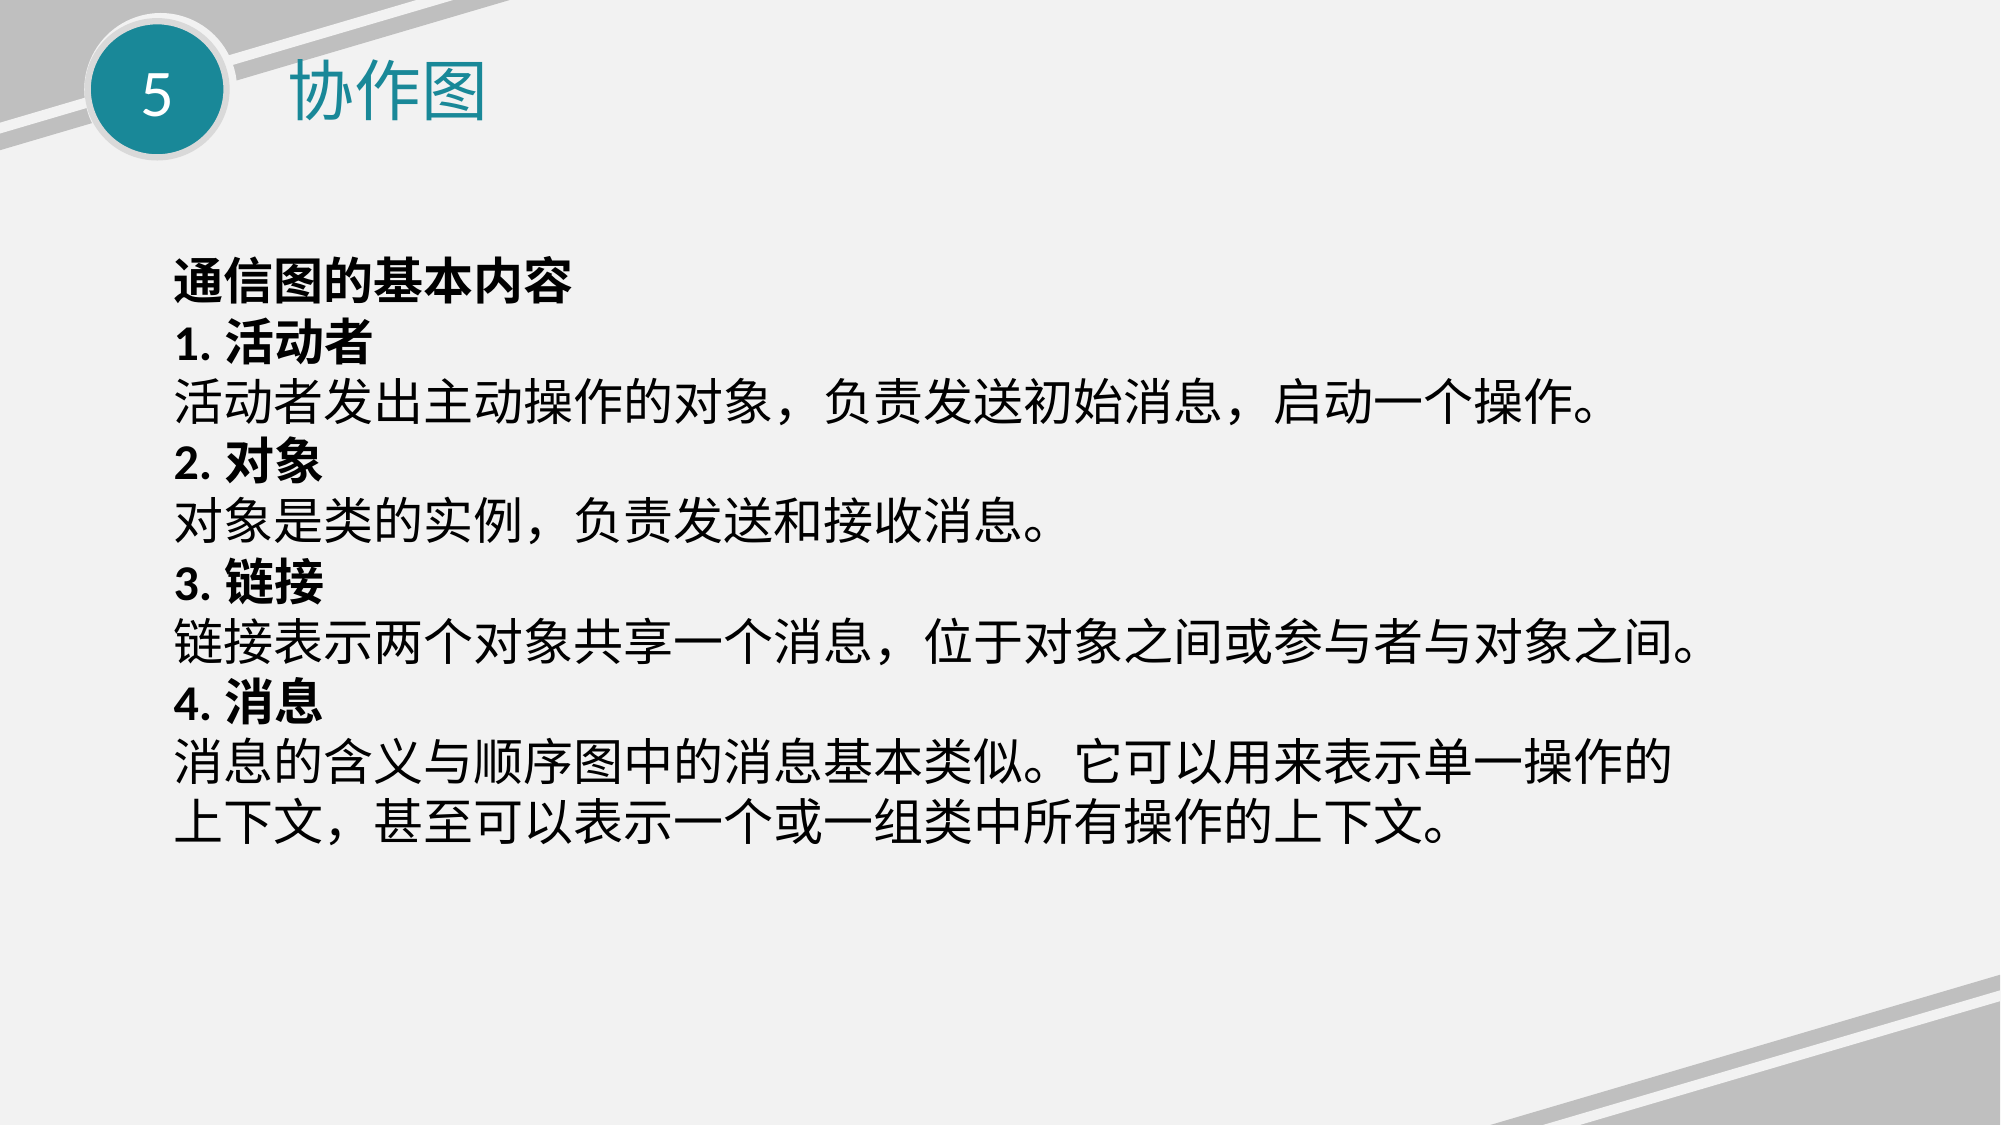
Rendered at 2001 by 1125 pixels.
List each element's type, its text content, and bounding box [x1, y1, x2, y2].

text_box 协作图 [273, 41, 1127, 137]
text_box 5 [86, 20, 228, 159]
text_box 通信图的基本内容 1.活动者 活动者发出主动操作的对象，负责发送初始消息，启动一个操作。 2.对象 对象是类的实例，负责发送和接收消息。 3.链接 链接表示两个对象共享一个消息，位于对象之间或参与者与对象之间。 4.消息 消息的含义与顺序图中的消息基本类似。它可以用来表示单一操作的上下文，甚至可以表示一个或一组类中所有操作的上下文。 [158, 242, 1717, 978]
